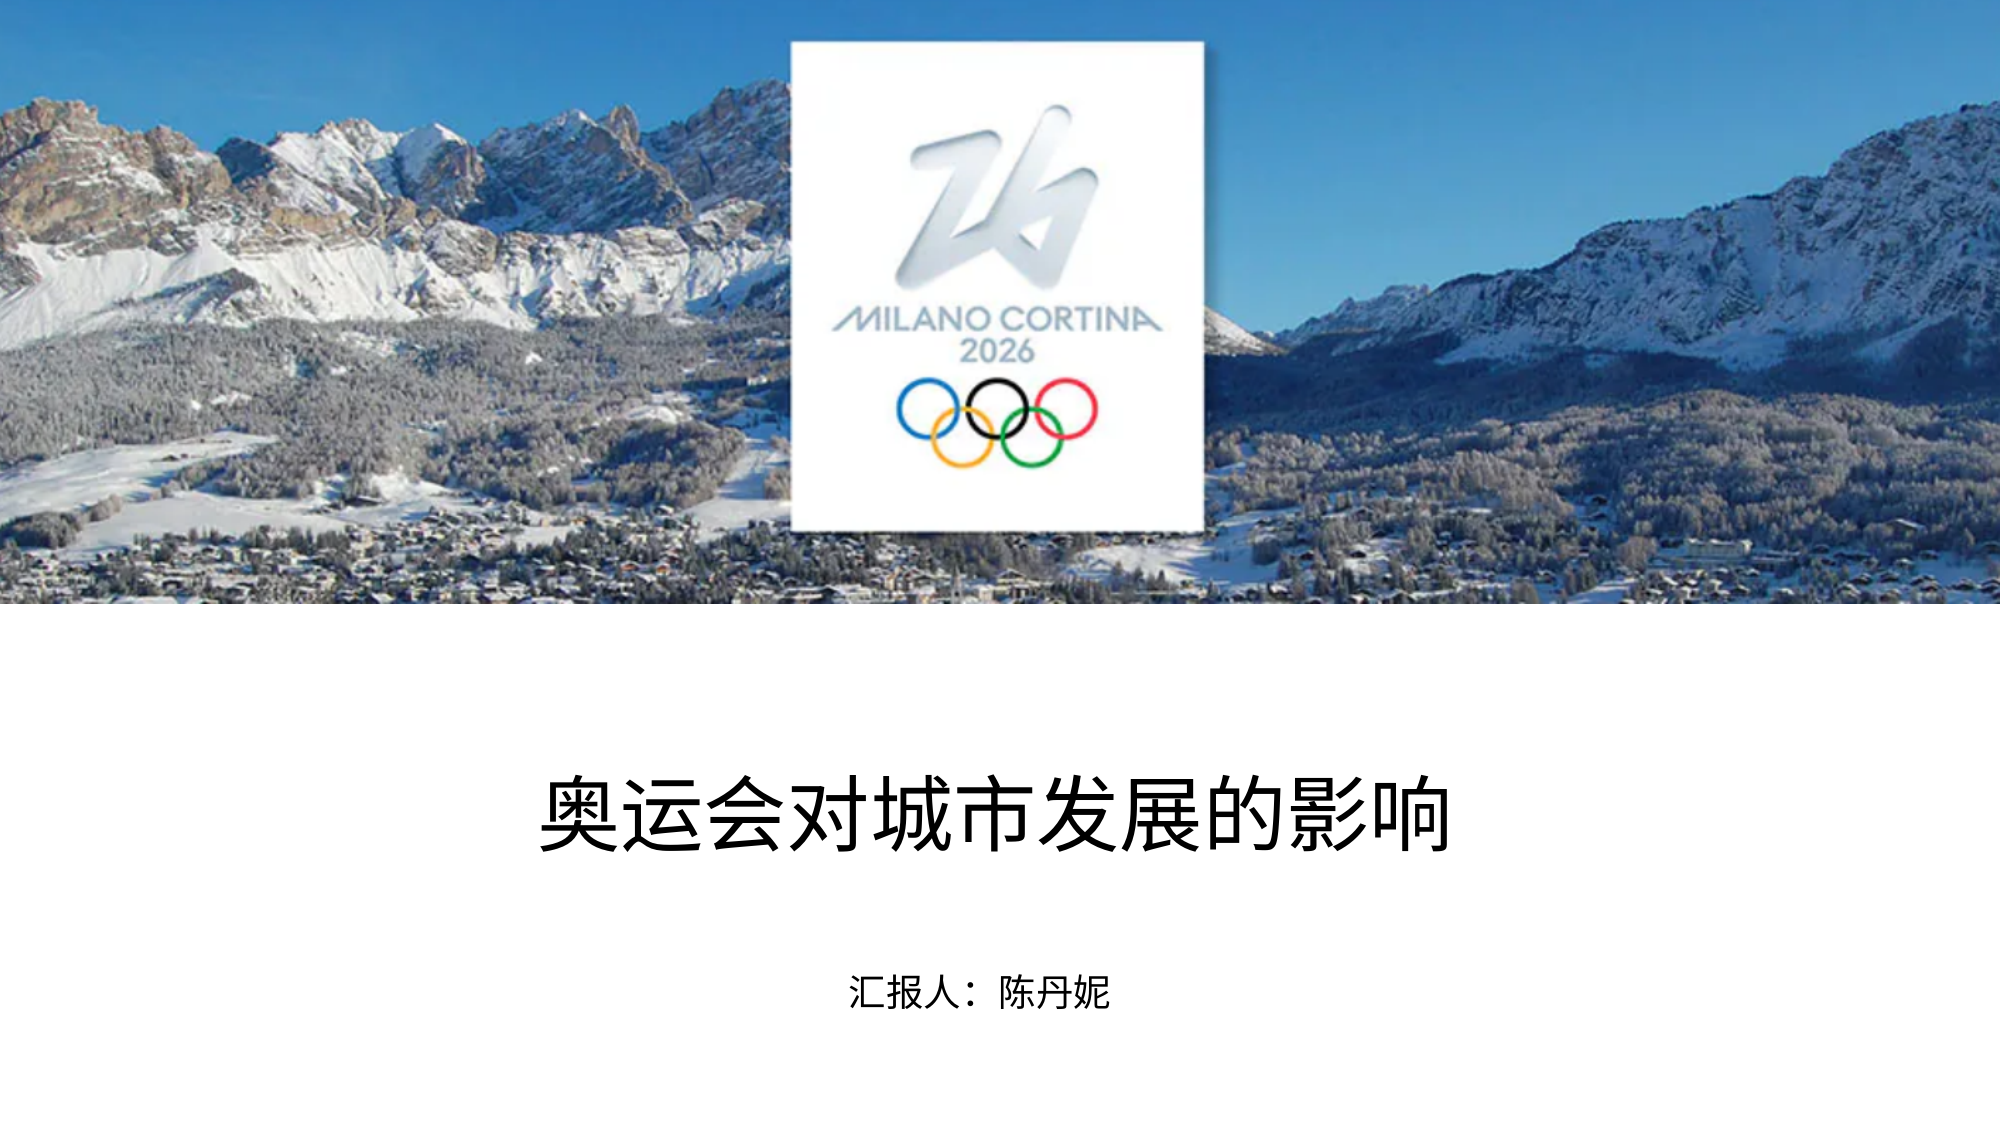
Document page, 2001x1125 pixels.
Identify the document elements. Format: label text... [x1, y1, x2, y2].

text_box 奥运会对城市发展的影响 [522, 754, 1755, 870]
picture [0, 0, 2000, 605]
text_box 汇报人：陈丹妮 [833, 961, 1501, 1022]
